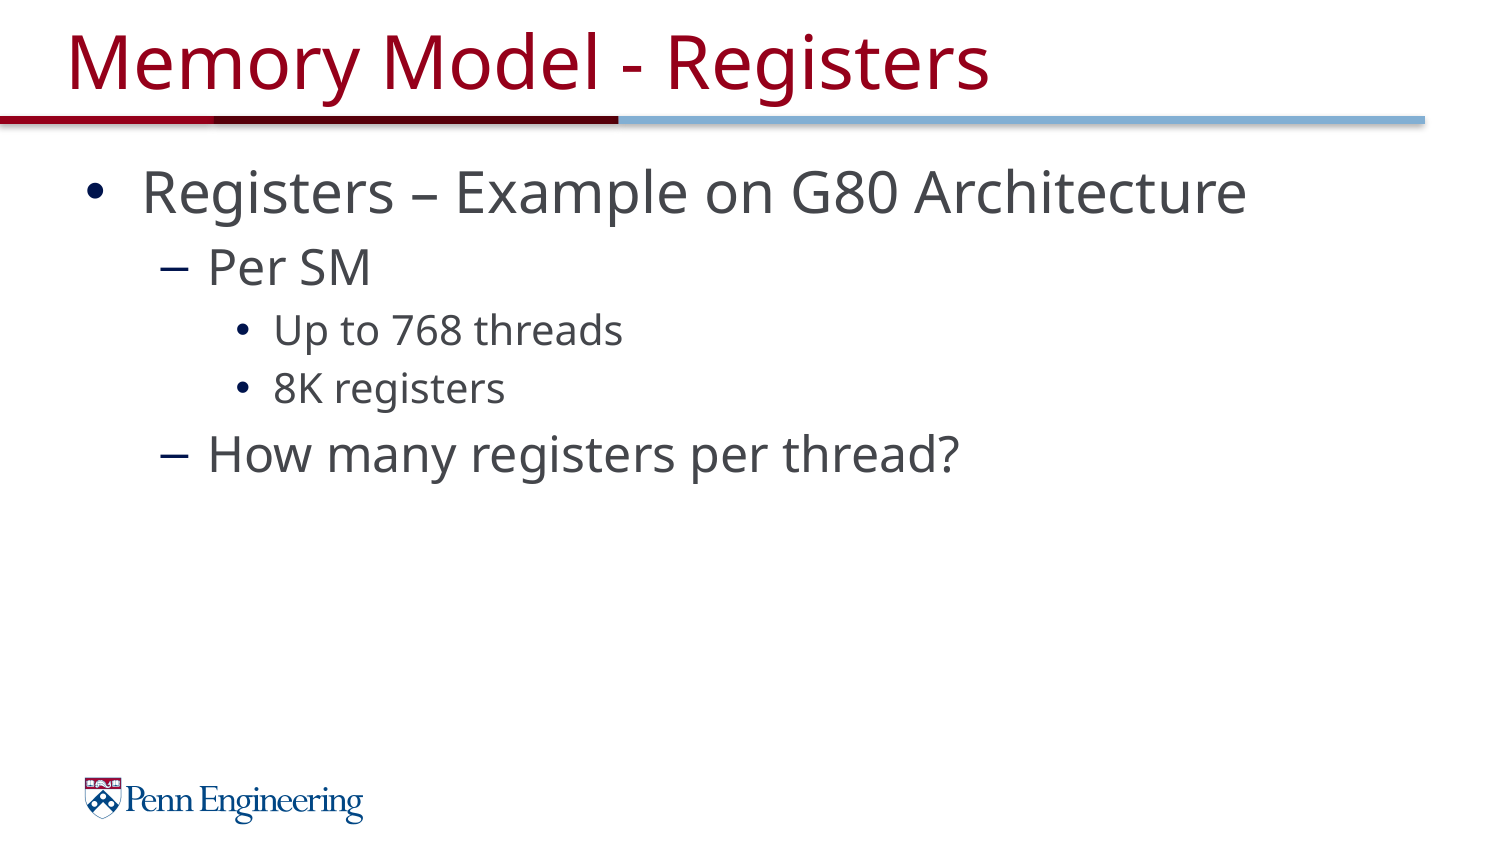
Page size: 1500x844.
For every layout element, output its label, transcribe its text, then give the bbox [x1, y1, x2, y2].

picture [75, 770, 372, 828]
list Registers – Example on G80 Architecture Per SM Up to 768 threads 8K registers How many registers per thread? [70, 148, 1421, 754]
title Memory Model - Registers [50, 2, 1401, 117]
